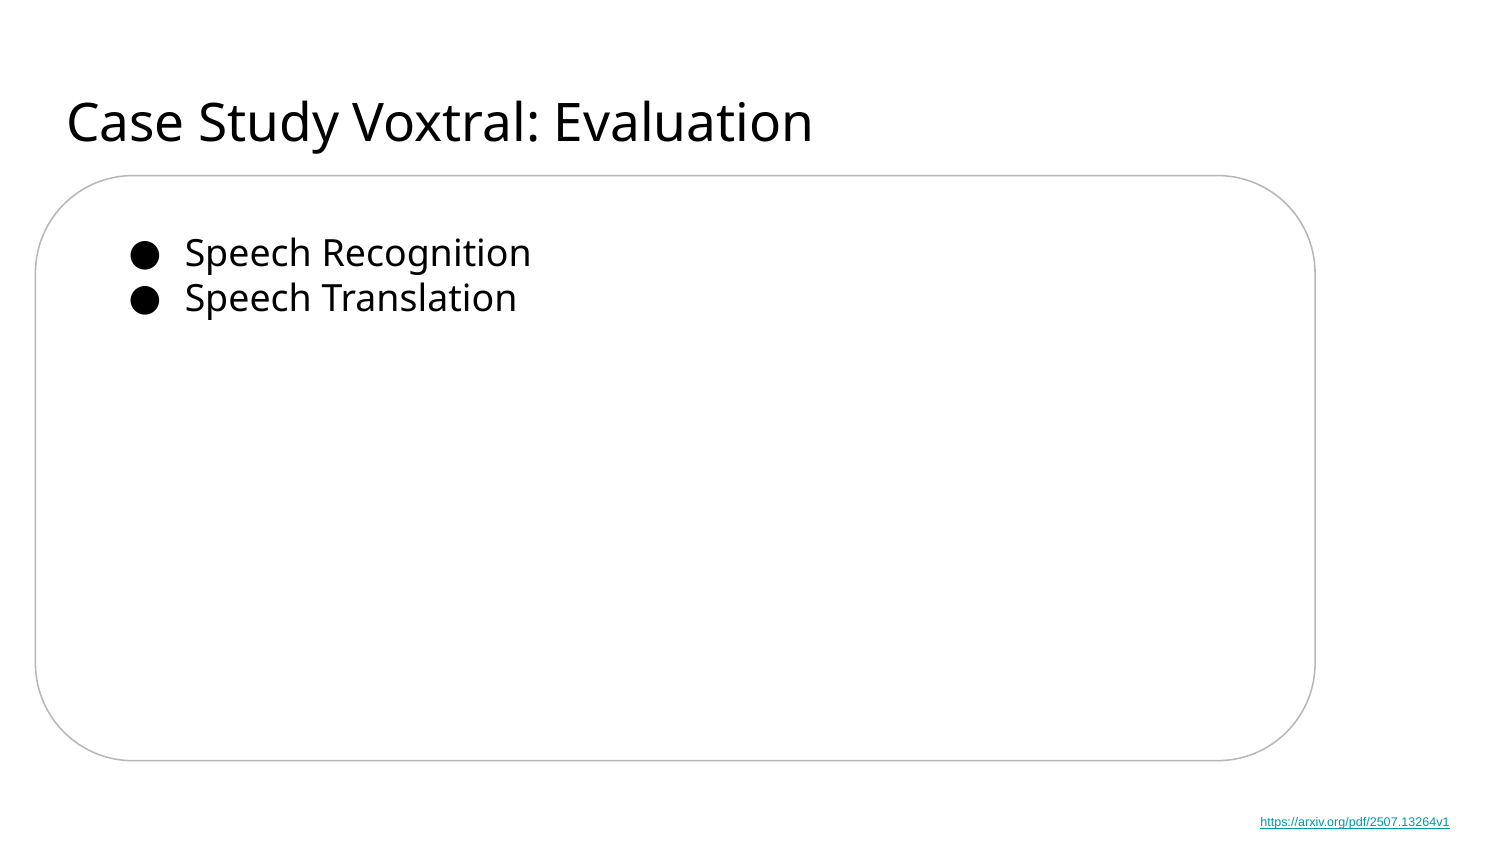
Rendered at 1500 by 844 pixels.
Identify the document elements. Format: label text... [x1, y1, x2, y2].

text_box [35, 175, 1316, 761]
text_box Speech Recognition Speech Translation [94, 213, 1258, 723]
title Case Study Voxtral: Evaluation [51, 72, 1449, 167]
text_box https://arxiv.org/pdf/2507.13264v1 [1245, 800, 1476, 828]
